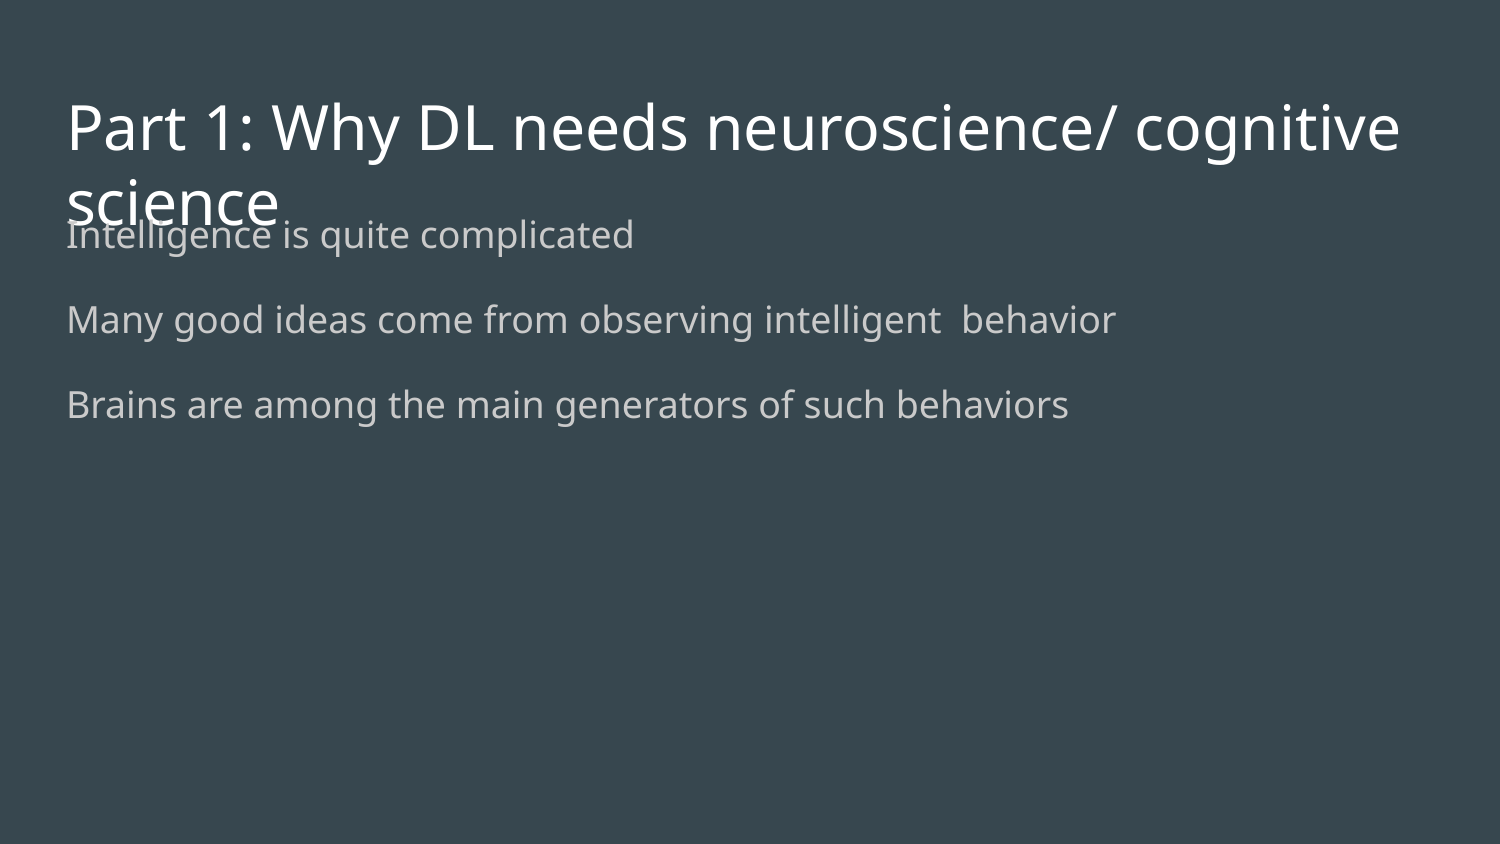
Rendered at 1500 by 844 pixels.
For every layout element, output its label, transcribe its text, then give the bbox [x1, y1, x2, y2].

title Part 1: Why DL needs neuroscience/ cognitive science [51, 72, 1449, 167]
list Intelligence is quite complicated Many good ideas come from observing intelligent behavior Brains are among the main generators of such behaviors [51, 189, 1449, 750]
